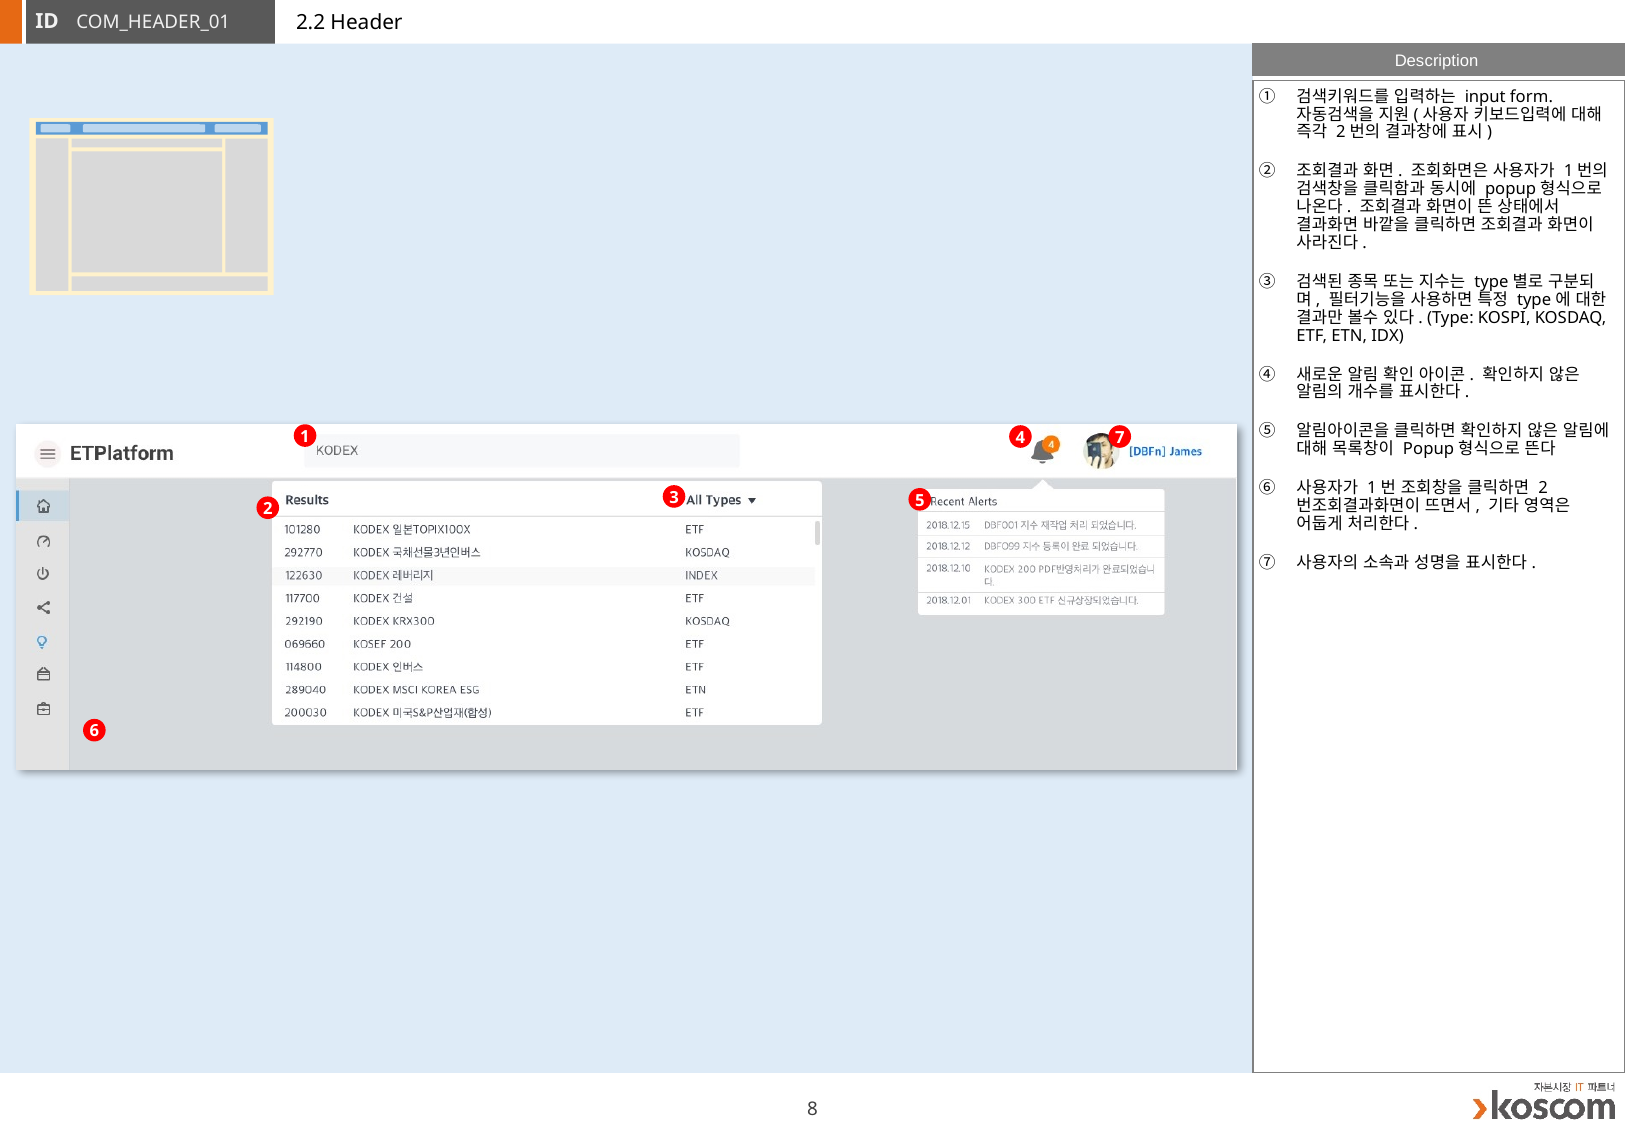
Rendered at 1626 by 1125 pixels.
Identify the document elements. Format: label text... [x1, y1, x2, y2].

list COM_HEADER_01 [61, 5, 264, 40]
picture [16, 424, 1237, 770]
title 2.2 Header [281, 5, 1380, 40]
picture [1471, 1080, 1616, 1120]
list 검색키워드를 입력하는 input form. 자동검색을 지원(사용자 키보드입력에 대해 즉각 2번의 결과창에 표시) 조회결과 화면. 조회화면은 사용자가 1번의 검색창을 클릭함과 동시에 popup형식으로 나온다. 조회결과 화면이 뜬 상태에서 결과화면 바깥을 클릭하면 조회결과 화면이 사라진다. 검색된 종목 또는 지수는 type별로 구분되며, 필터기능을 사용하면 특정 type에 대한 결과만 볼수 있다. (Type: KOSPI, KOSDAQ, ETF, ETN, IDX) 새로운 알림 확인 아이콘. 확인하지 않은 알림의 개수를 표시한다. 알림아이콘을 클릭하면 확인하지 않은 알림에 대해 목록창이 Popup형식으로 뜬다 사용자가 1번 조회창을 클릭하면 2번조회결과화면이 뜨면서, 기타 영역은 어둡게 처리한다. 사용자의 소속과 성명을 표시한다. [1252, 80, 1616, 1059]
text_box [29, 118, 274, 296]
